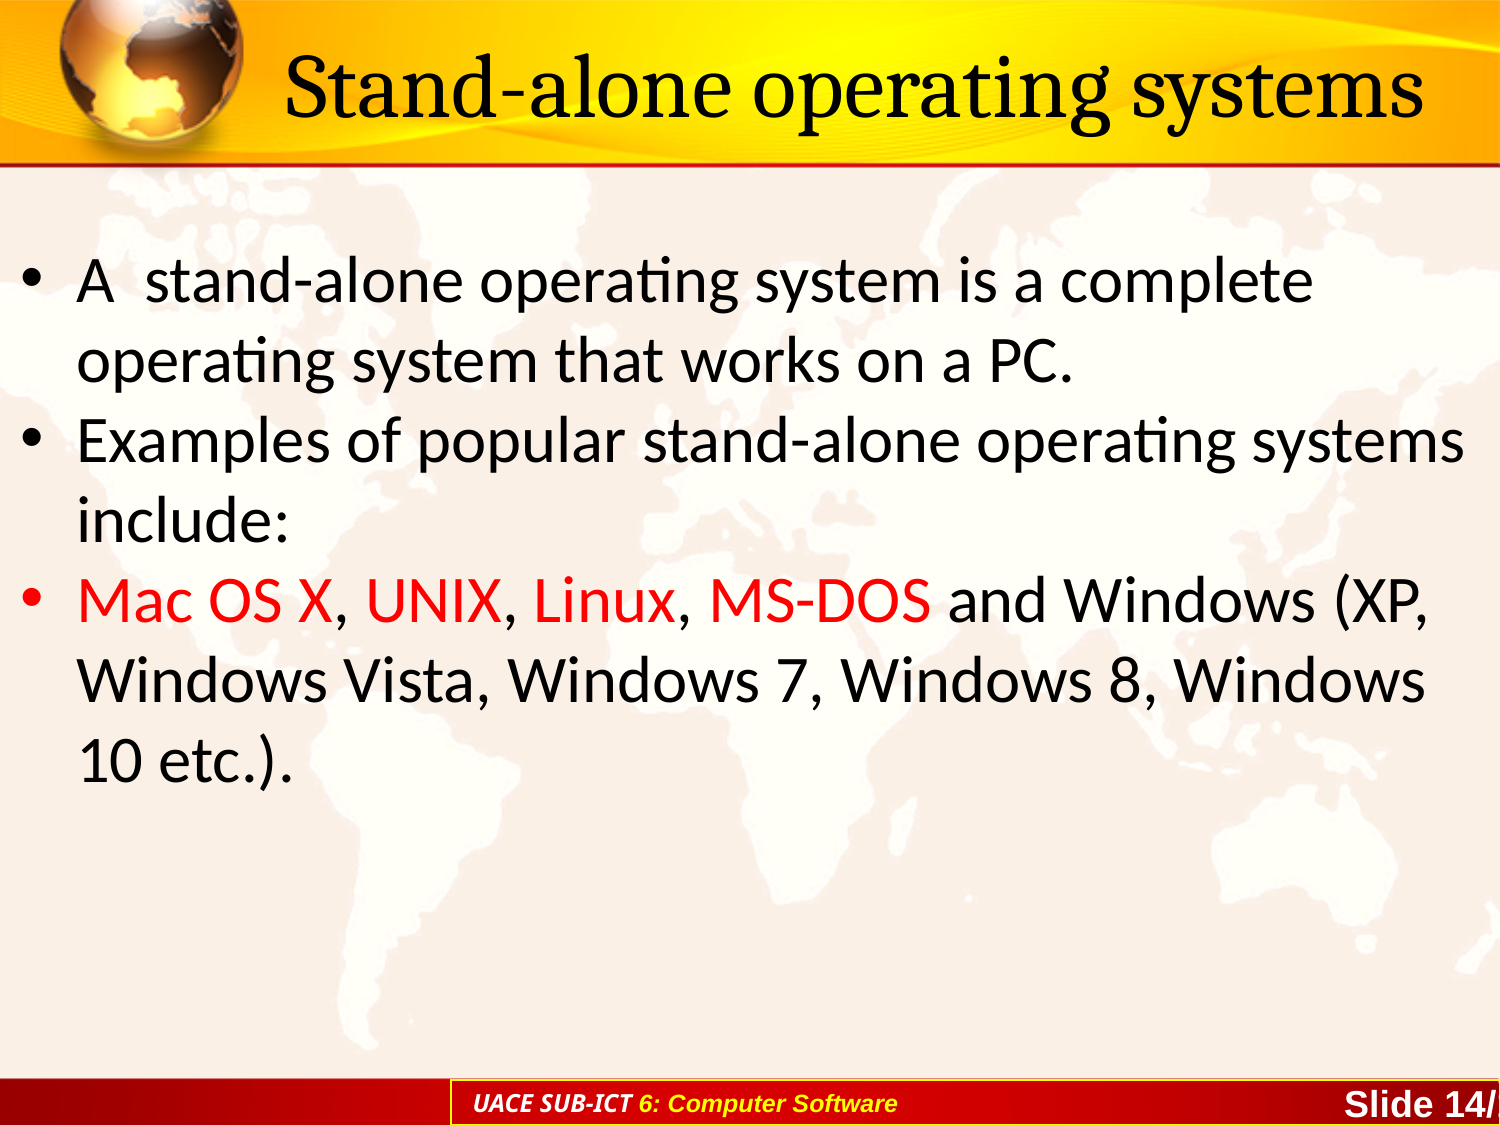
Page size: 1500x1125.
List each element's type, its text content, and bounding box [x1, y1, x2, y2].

list A stand-alone operating system is a complete operating system that works on a PC. Examples of popular stand-alone operating systems include: Mac OS X, UNIX, Linux, MS-DOS and Windows (XP, Windows Vista, Windows 7, Windows 8, Windows 10 etc.). [4, 228, 1496, 1047]
picture [452, 1081, 1499, 1124]
title Stand-alone operating systems [212, 0, 1500, 163]
picture [0, 0, 1500, 1125]
slide_number [0, 1046, 363, 1125]
